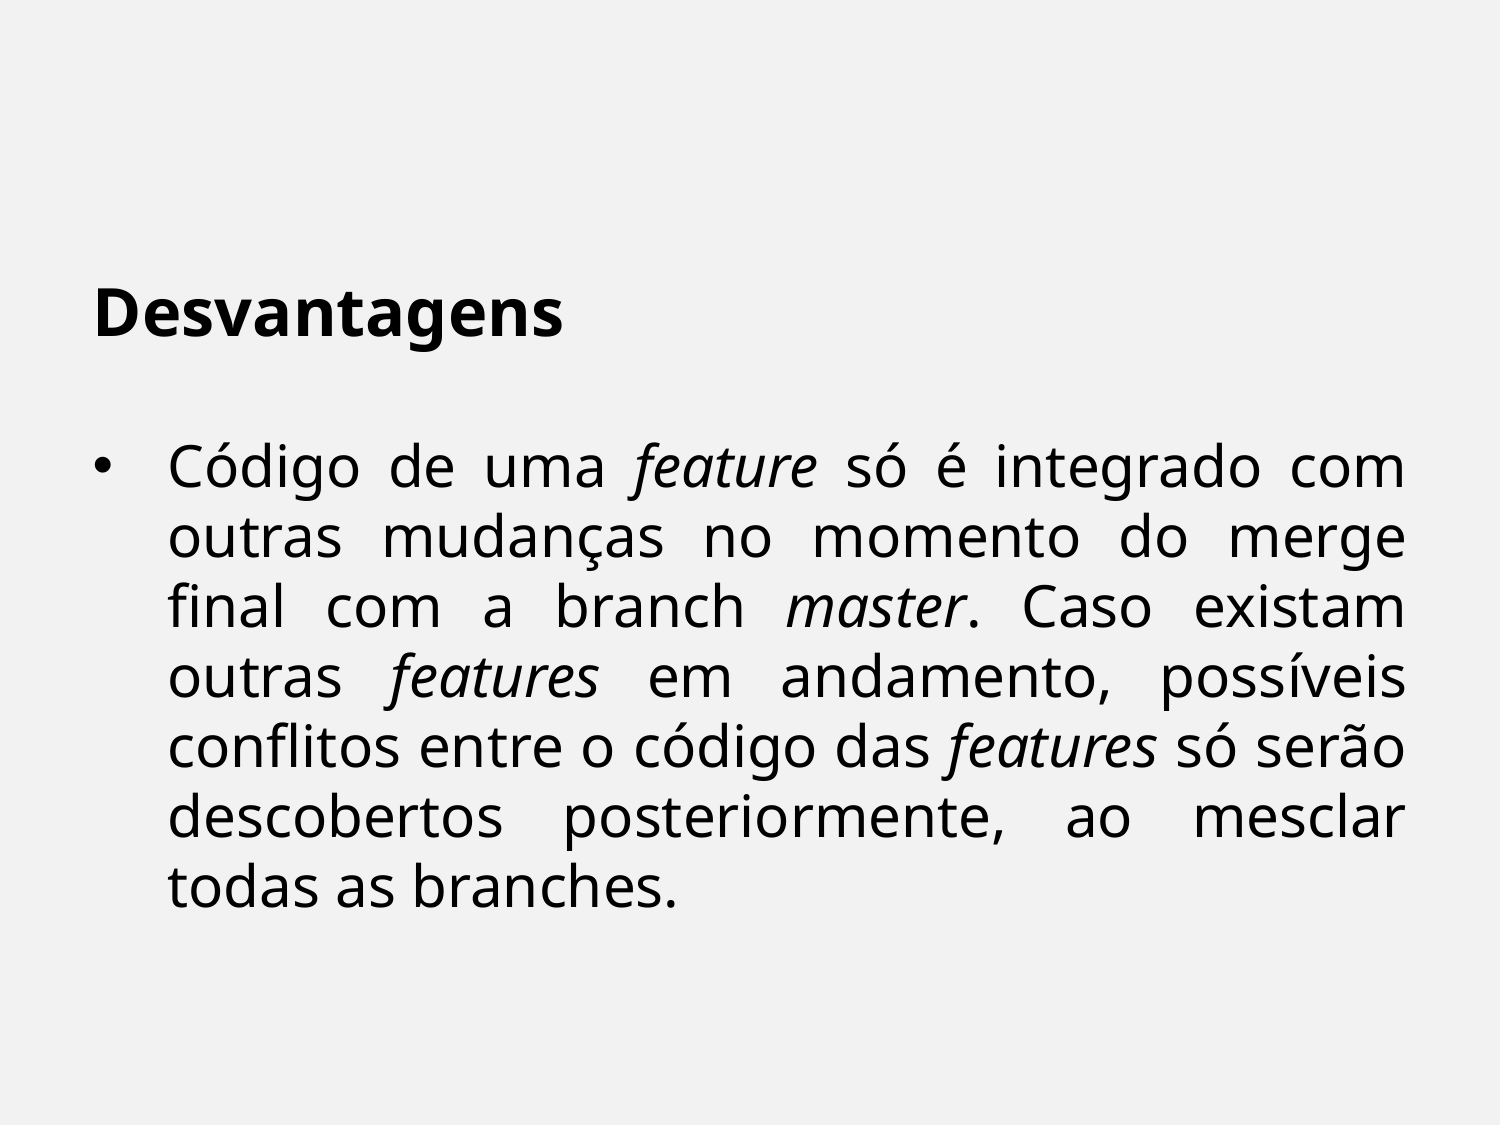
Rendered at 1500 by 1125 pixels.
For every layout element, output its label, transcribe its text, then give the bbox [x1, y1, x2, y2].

text_box Desvantagens Código de uma feature só é integrado com outras mudanças no momento do merge final com a branch master. Caso existam outras features em andamento, possíveis conflitos entre o código das features só serão descobertos posteriormente, ao mesclar todas as branches. [78, 262, 1422, 927]
